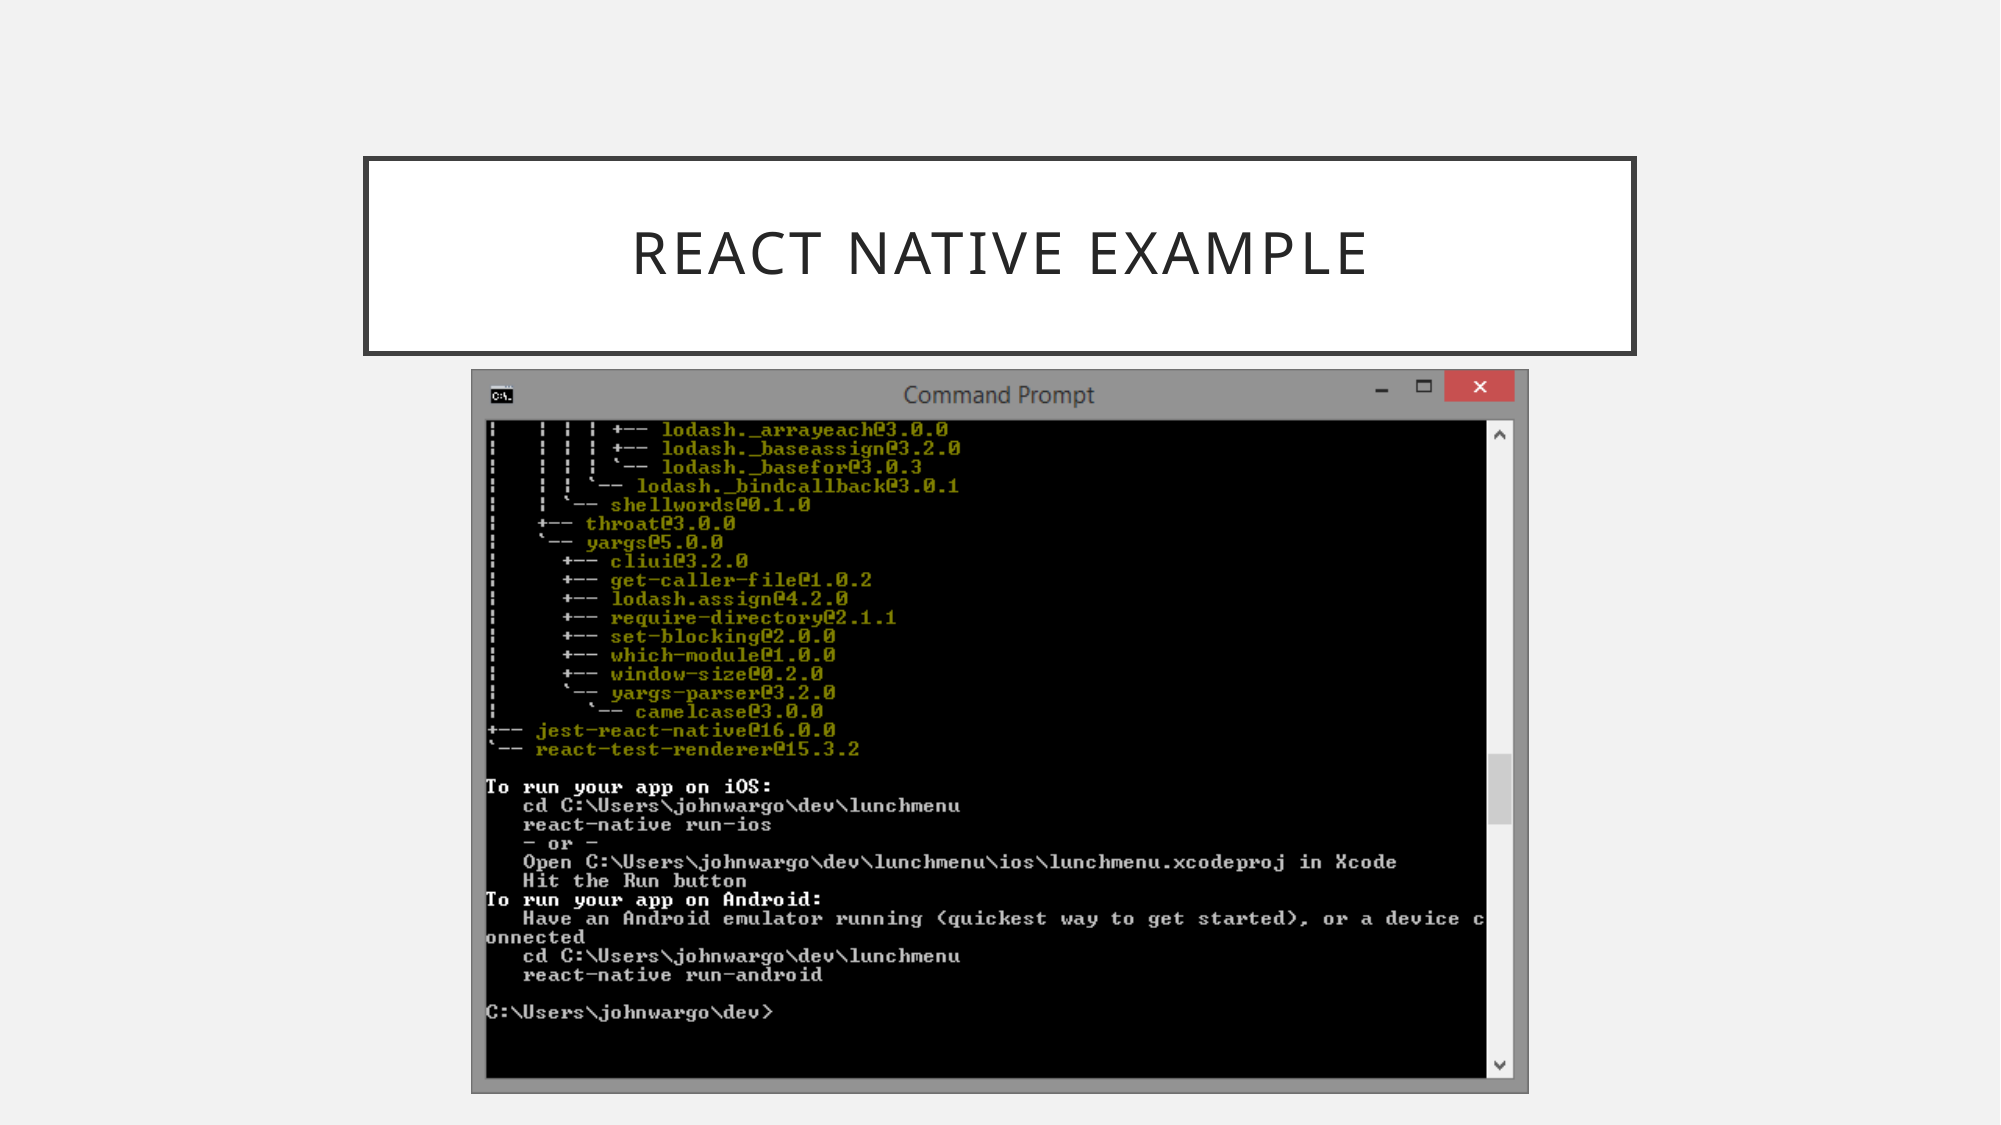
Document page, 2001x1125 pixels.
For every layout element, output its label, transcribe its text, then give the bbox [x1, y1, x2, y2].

picture [471, 369, 1529, 1094]
title React Native Example [363, 156, 1637, 356]
